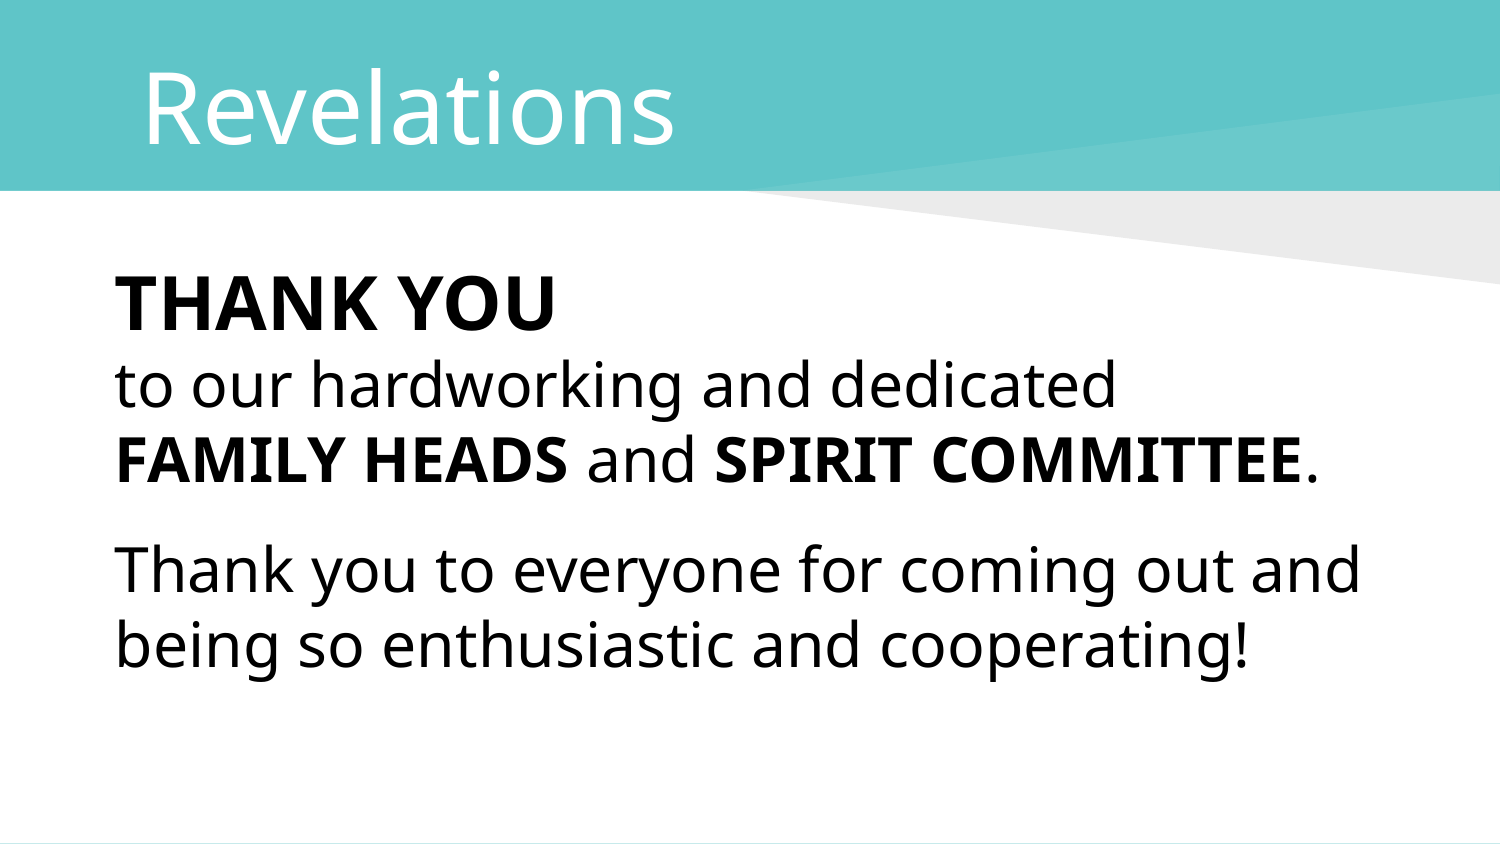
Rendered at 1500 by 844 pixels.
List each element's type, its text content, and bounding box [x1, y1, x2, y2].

text_box THANK YOU to our hardworking and dedicated FAMILY HEADS and SPIRIT COMMITTEE. Thank you to everyone for coming out and being so enthusiastic and cooperating! [99, 240, 1404, 787]
title Revelations [75, 33, 1425, 175]
